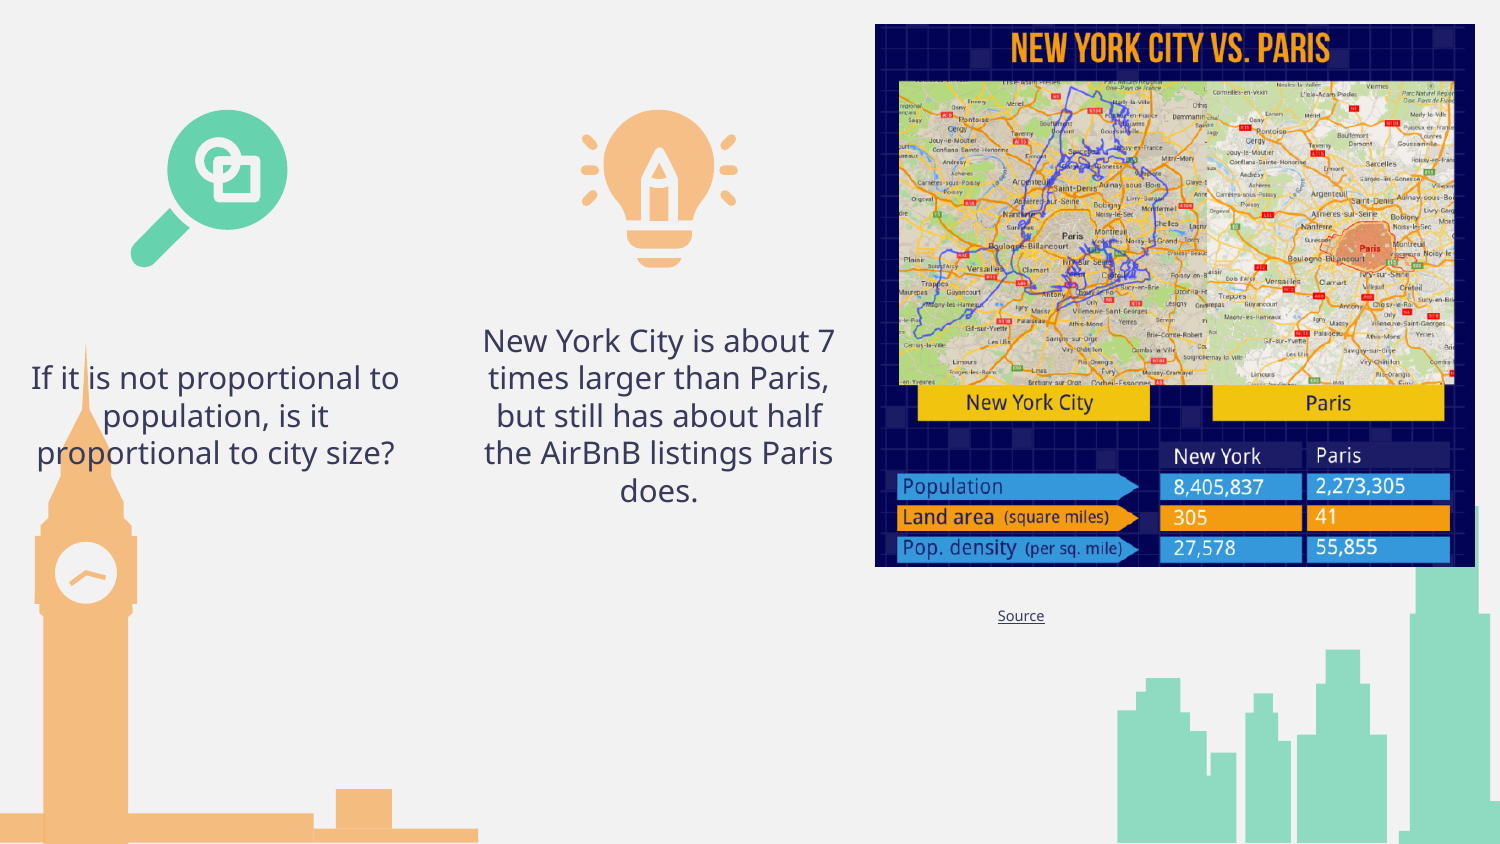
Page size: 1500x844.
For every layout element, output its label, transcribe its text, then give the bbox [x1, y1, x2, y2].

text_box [580, 109, 739, 268]
text_box Source [982, 597, 1444, 637]
subtitle If it is not proportional to population, is it proportional to city size? [8, 347, 424, 483]
subtitle New York City is about 7 times larger than Paris, but still has about half the AirBnB listings Paris does. [459, 347, 860, 483]
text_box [129, 109, 288, 268]
picture [875, 24, 1476, 568]
